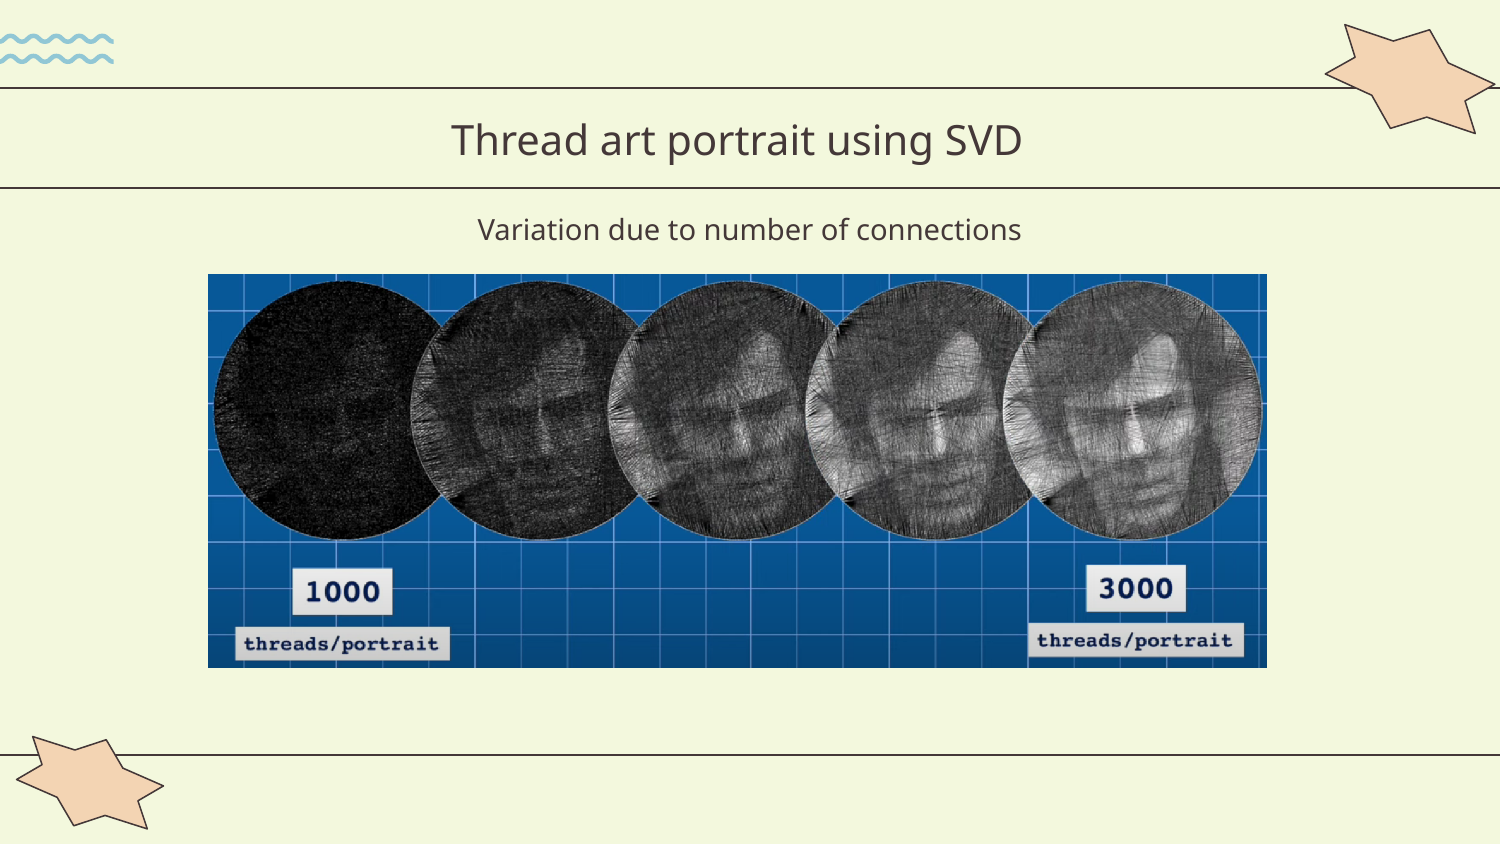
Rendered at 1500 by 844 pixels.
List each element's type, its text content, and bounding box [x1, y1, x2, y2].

picture [208, 274, 1267, 669]
text_box Variation due to number of connections [118, 202, 1382, 251]
title Thread art portrait using SVD [105, 99, 1370, 179]
